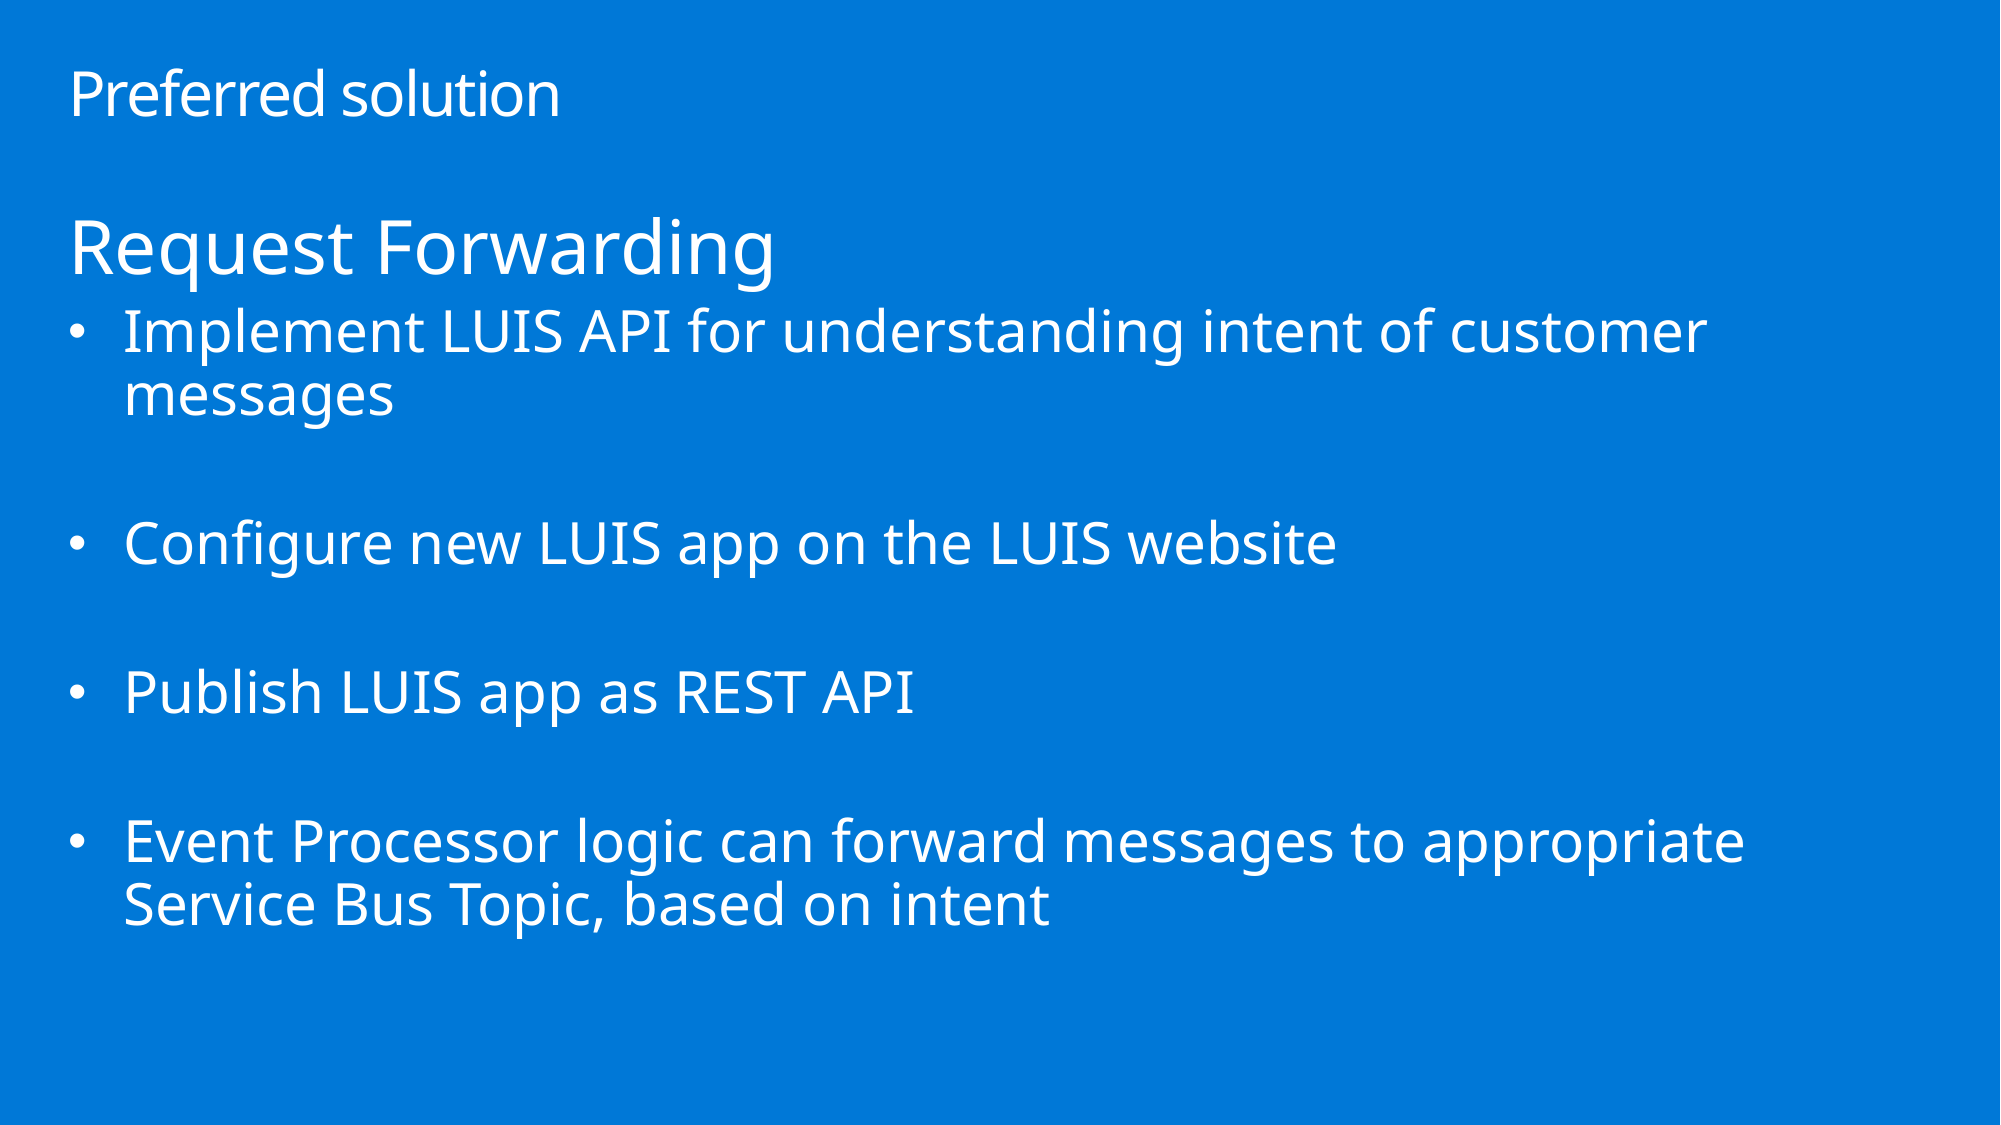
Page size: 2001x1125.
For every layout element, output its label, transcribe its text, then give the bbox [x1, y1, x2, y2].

list Request Forwarding Implement LUIS API for understanding intent of customer messages Configure new LUIS app on the LUIS website Publish LUIS app as REST API Event Processor logic can forward messages to appropriate Service Bus Topic, based on intent [44, 195, 1957, 1078]
title Preferred solution [44, 47, 1957, 195]
